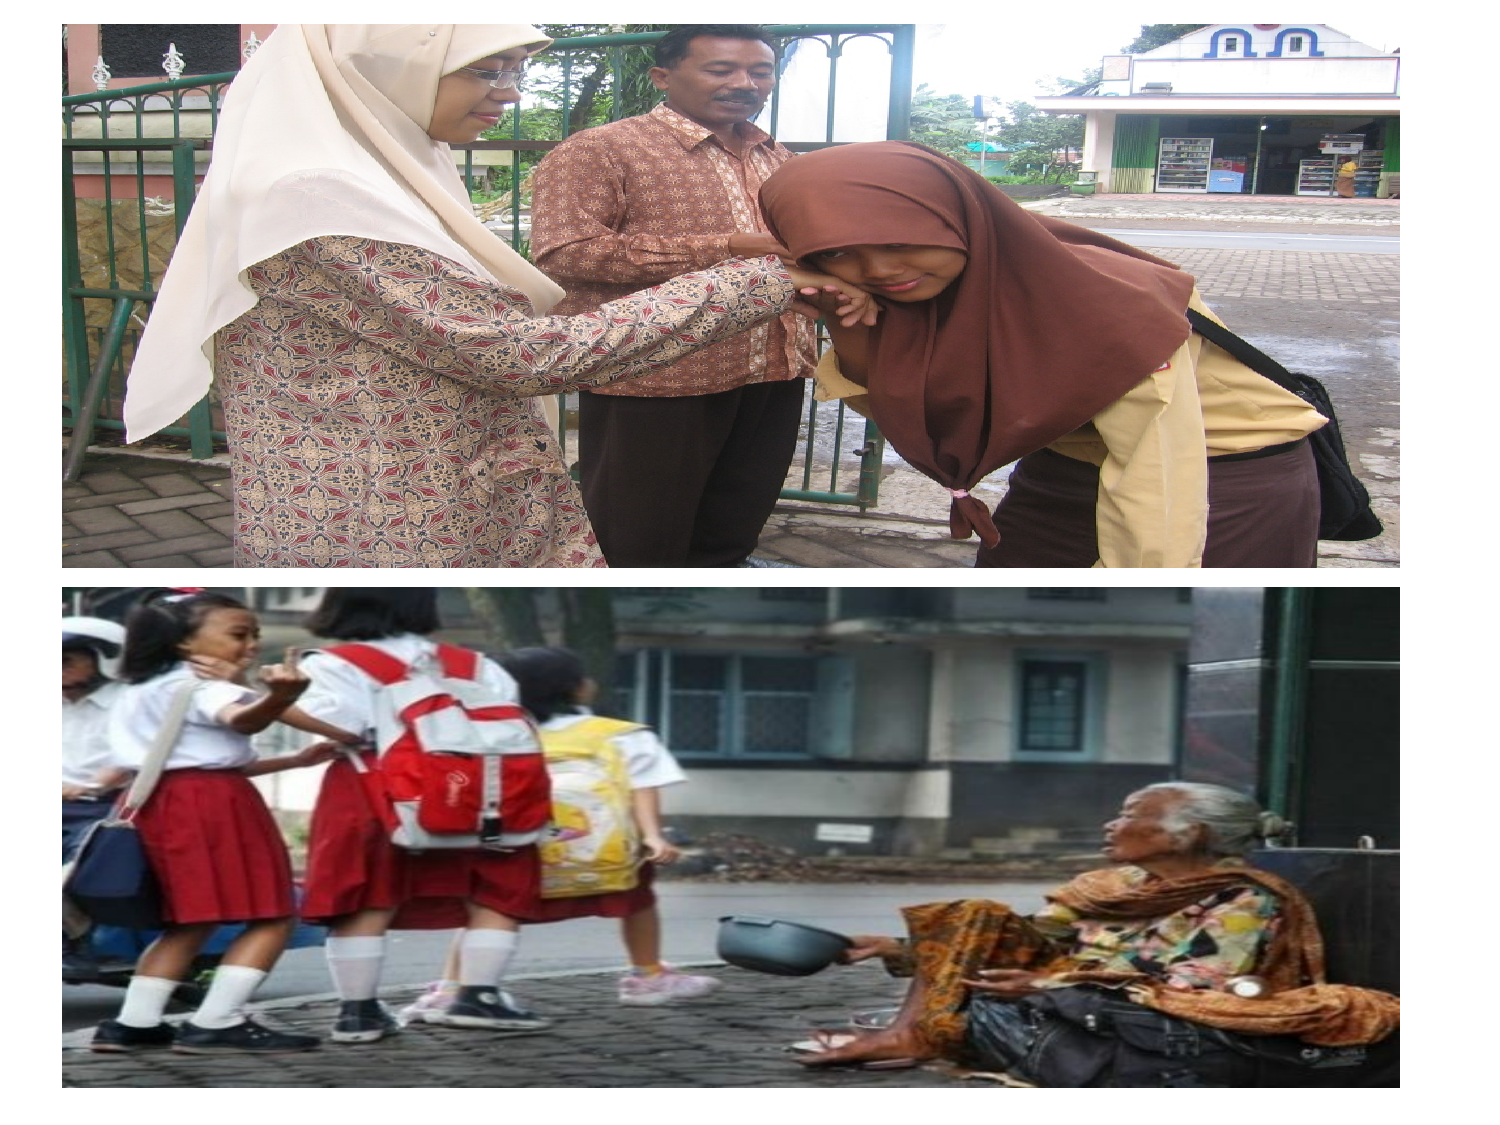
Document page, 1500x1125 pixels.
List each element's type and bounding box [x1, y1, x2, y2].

picture [62, 24, 1401, 568]
picture [62, 587, 1401, 1088]
